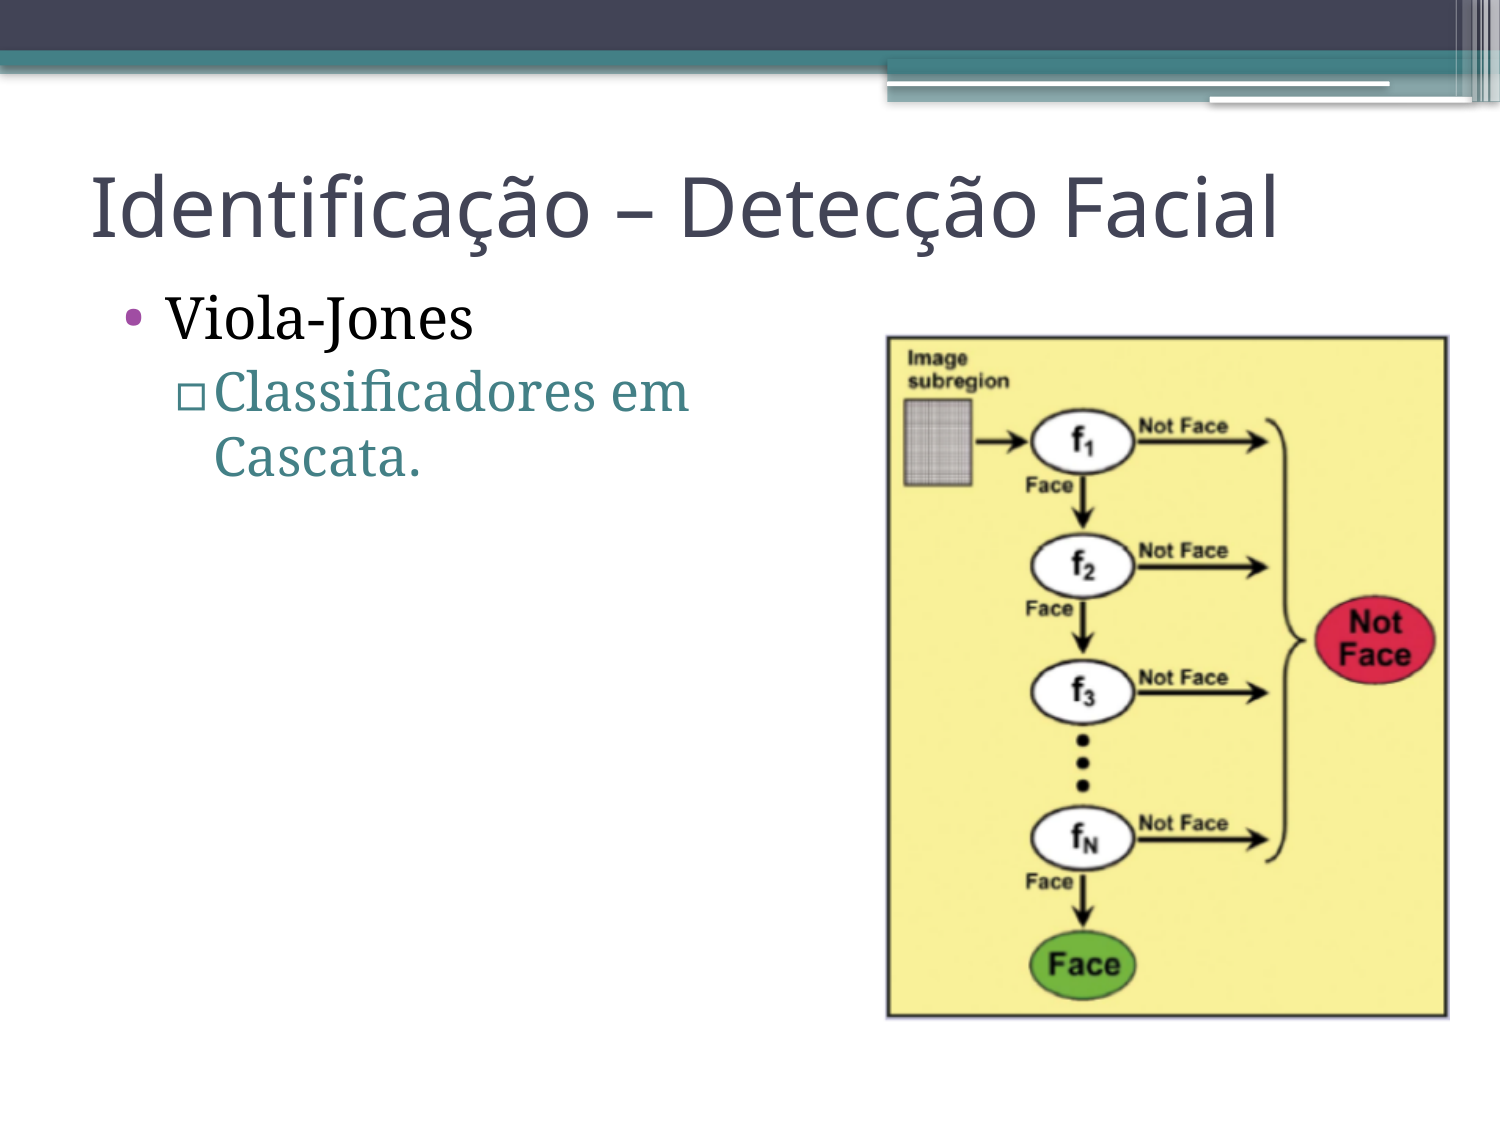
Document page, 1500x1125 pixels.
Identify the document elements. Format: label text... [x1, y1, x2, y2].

title Identificação – Detecção Facial [75, 116, 1425, 292]
list Viola-Jones Classificadores em Cascata. [90, 274, 730, 1079]
picture [880, 329, 1450, 1026]
